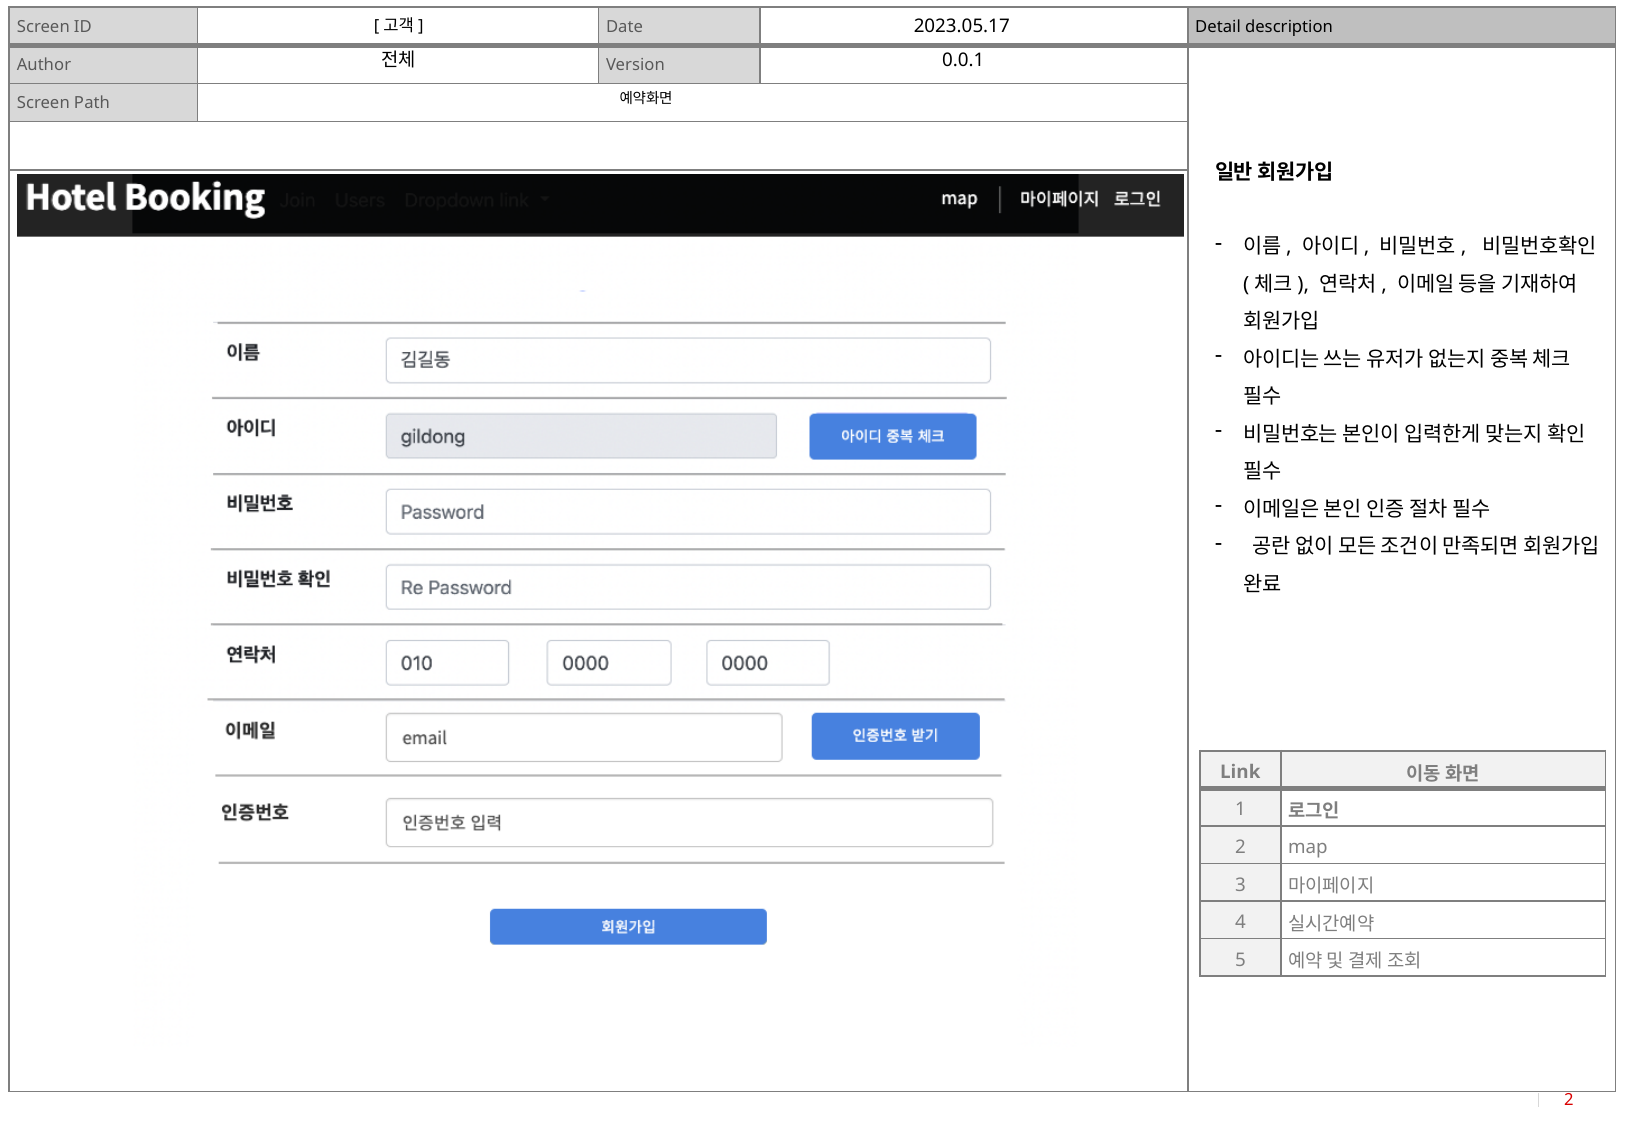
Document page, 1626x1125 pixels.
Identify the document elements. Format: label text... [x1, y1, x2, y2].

table_cell 2 [1201, 827, 1280, 863]
text_box 0.0.1 [769, 40, 1157, 78]
table_header 이동 화면 [1282, 752, 1605, 786]
table_cell 예약 및 결제 조회 [1282, 939, 1605, 975]
text_box 예약화면 [452, 81, 840, 114]
text_box 일반 회원가입 이름, 아이디, 비밀번호, 비밀번호확인(체크), 연락처, 이메일 등을 기재하여 회원가입 아이디는 쓰는 유저가 없는지 중복 체크 필수 비밀번호는 본인이 입력한게 맞는지 확인 필수 이메일은 본인 인증 절차 필수 공란 없이 모든 조건이 만족되면 회원가입 완료 [1200, 130, 1625, 785]
table_cell 5 [1201, 939, 1280, 975]
table_cell 로그인 [1282, 791, 1605, 825]
table_cell 4 [1201, 902, 1280, 938]
table_cell map [1282, 827, 1605, 863]
text_box 전체 [205, 42, 593, 78]
table_cell 실시간예약 [1282, 902, 1605, 938]
table_header Link [1201, 752, 1280, 786]
table_cell 마이페이지 [1282, 864, 1605, 900]
table_cell 1 [1201, 791, 1280, 825]
text_box 2023.05.17 [768, 5, 1156, 44]
picture [17, 174, 1184, 1051]
table_cell 3 [1201, 864, 1280, 900]
text_box [고객] [205, 7, 593, 42]
slide_number 2 [1555, 1081, 1583, 1119]
